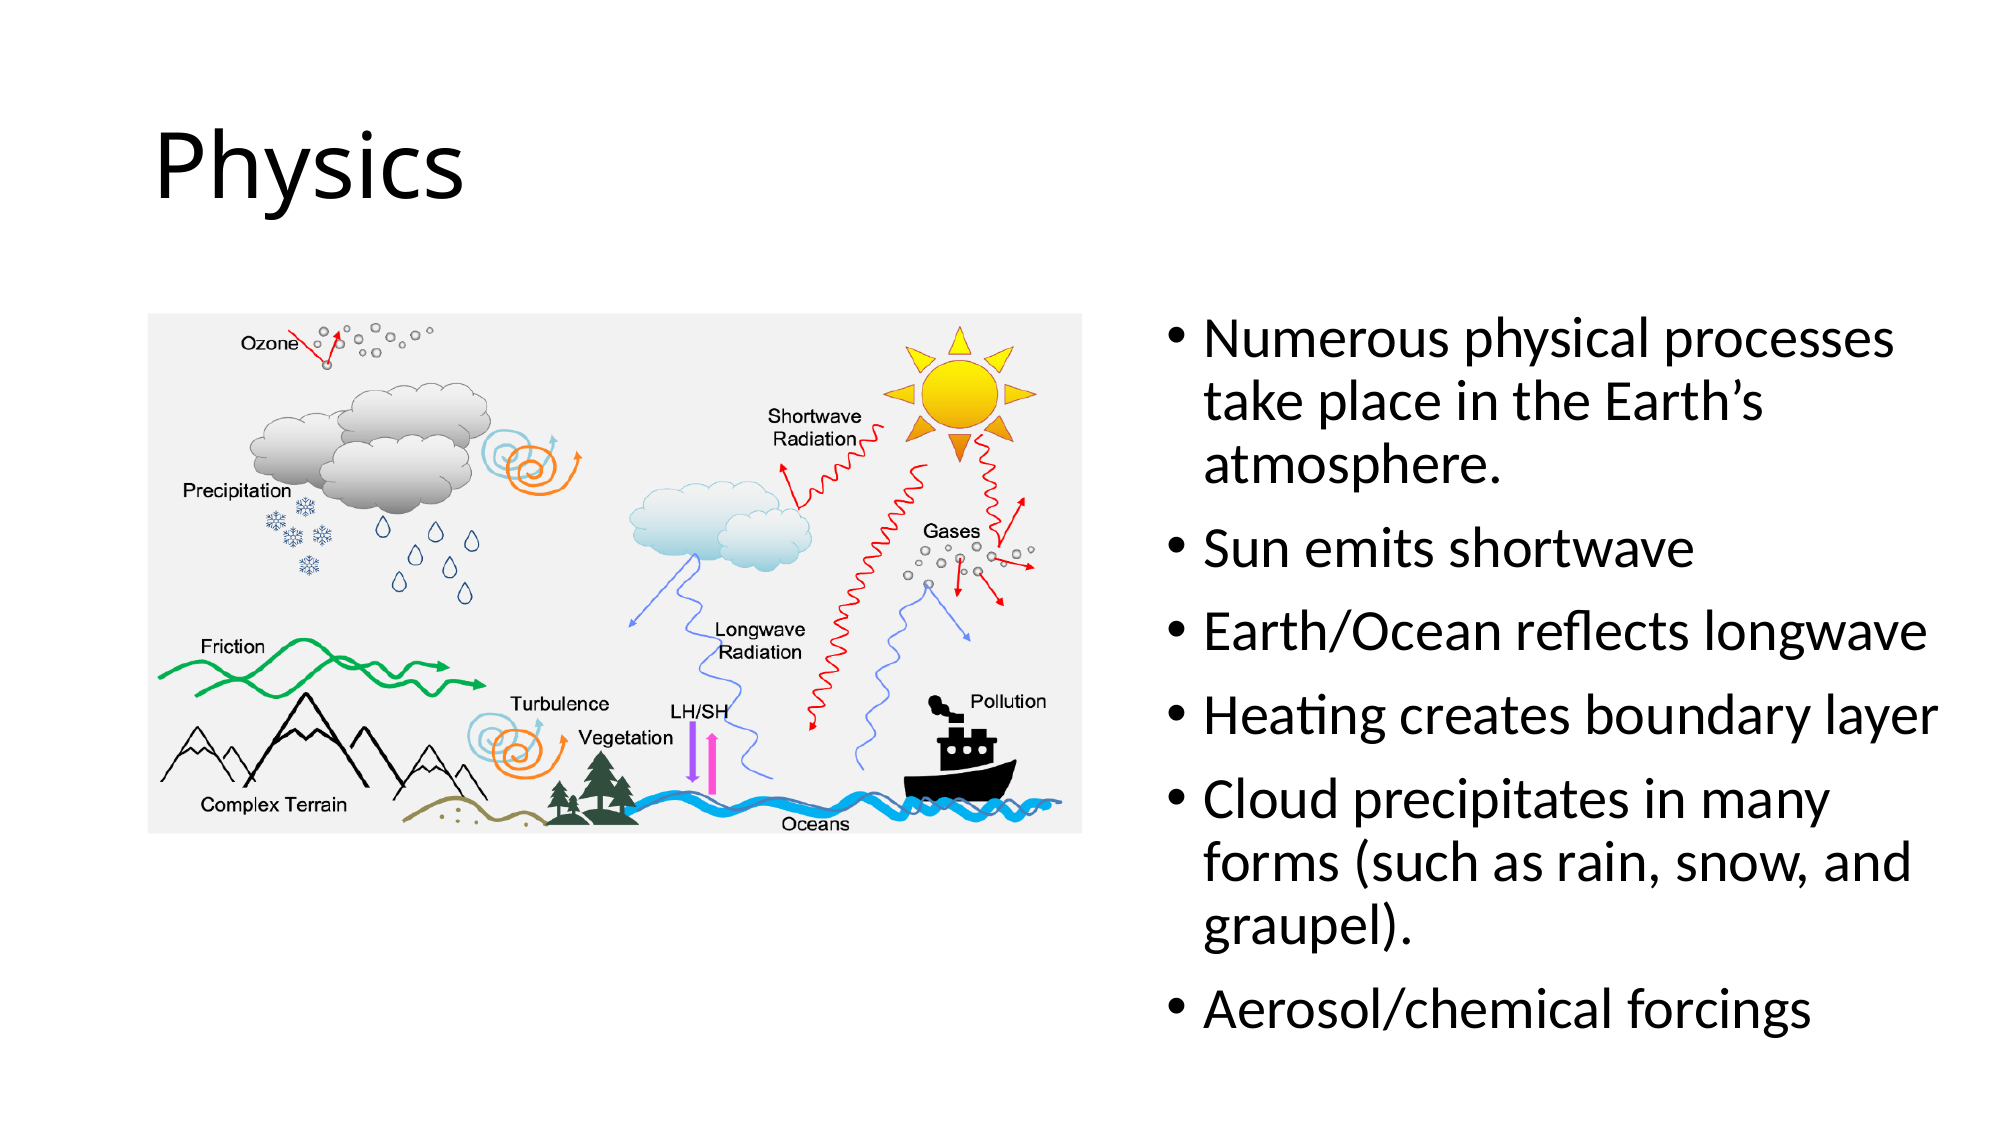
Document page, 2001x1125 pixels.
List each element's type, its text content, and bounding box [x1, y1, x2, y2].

picture [124, 291, 1095, 863]
title Physics [137, 59, 1863, 278]
list Numerous physical processes take place in the Earth’s atmosphere. Sun emits shortwave Earth/Ocean reflects longwave Heating creates boundary layer Cloud precipitates in many forms (such as rain, snow, and graupel). Aerosol/chemical forcings [1151, 299, 1976, 1066]
